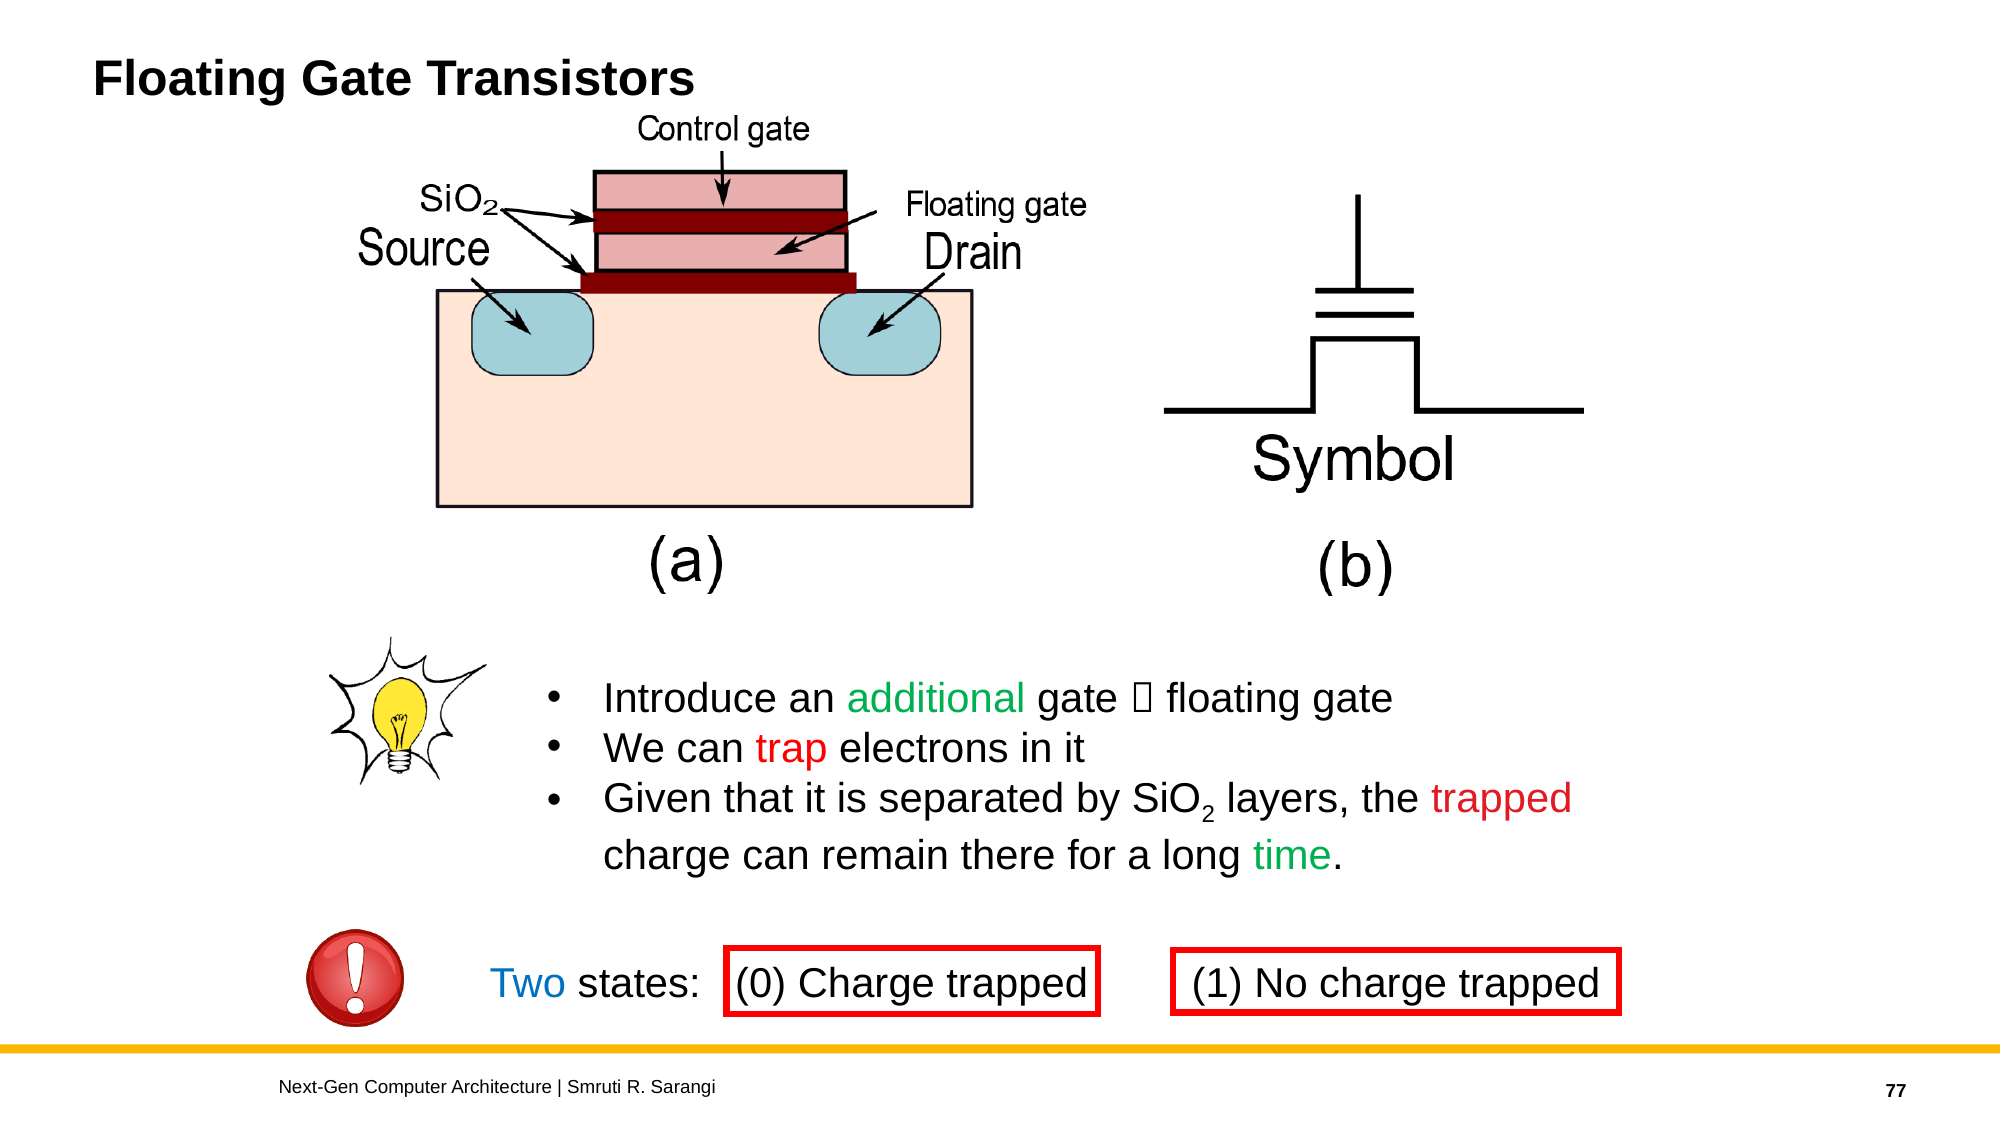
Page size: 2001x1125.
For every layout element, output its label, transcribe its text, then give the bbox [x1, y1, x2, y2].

footer Next-Gen Computer Architecture | Smruti R. Sarangi [263, 1067, 1464, 1105]
picture [306, 929, 404, 1028]
text_box Two states: (0) Charge trapped (1) No charge trapped [474, 948, 726, 1013]
text_box [726, 947, 1099, 1015]
title Floating Gate Transistors [78, 45, 1578, 180]
text_box [1172, 949, 1620, 1013]
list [354, 112, 1584, 596]
picture [329, 636, 487, 785]
text_box [487, 645, 1534, 768]
text_box Two states: (0) Charge trapped (1) No charge trapped [1099, 948, 1617, 1013]
text_box Introduce an additional gate  floating gate We can trap electrons in it Given that it is separated by SiO2 layers, the trapped charge can remain there for a long time. [532, 663, 1588, 885]
slide_number 77 [1711, 1071, 1922, 1109]
